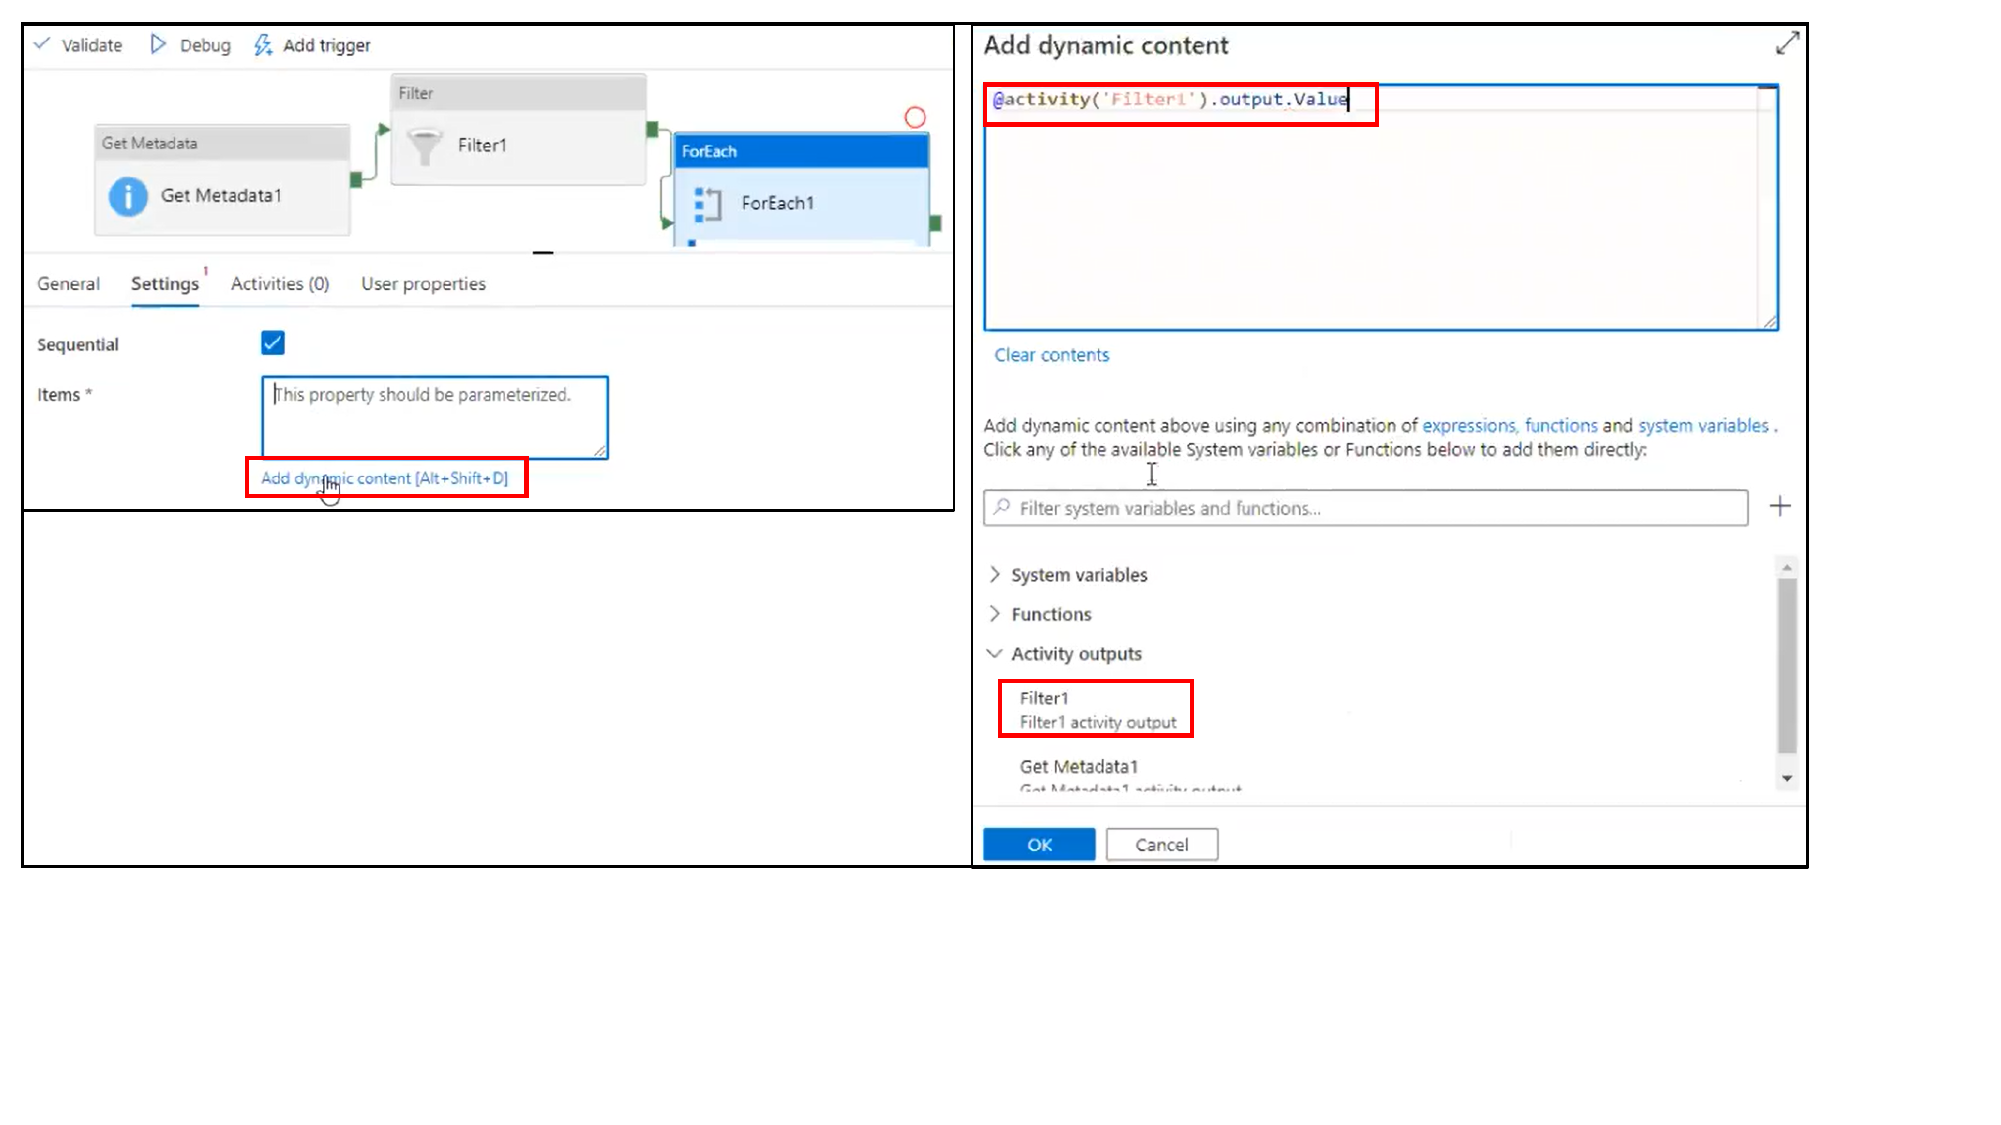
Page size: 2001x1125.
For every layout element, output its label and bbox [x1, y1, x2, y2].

picture [973, 25, 1807, 867]
picture [23, 25, 953, 509]
text_box [21, 23, 1809, 868]
